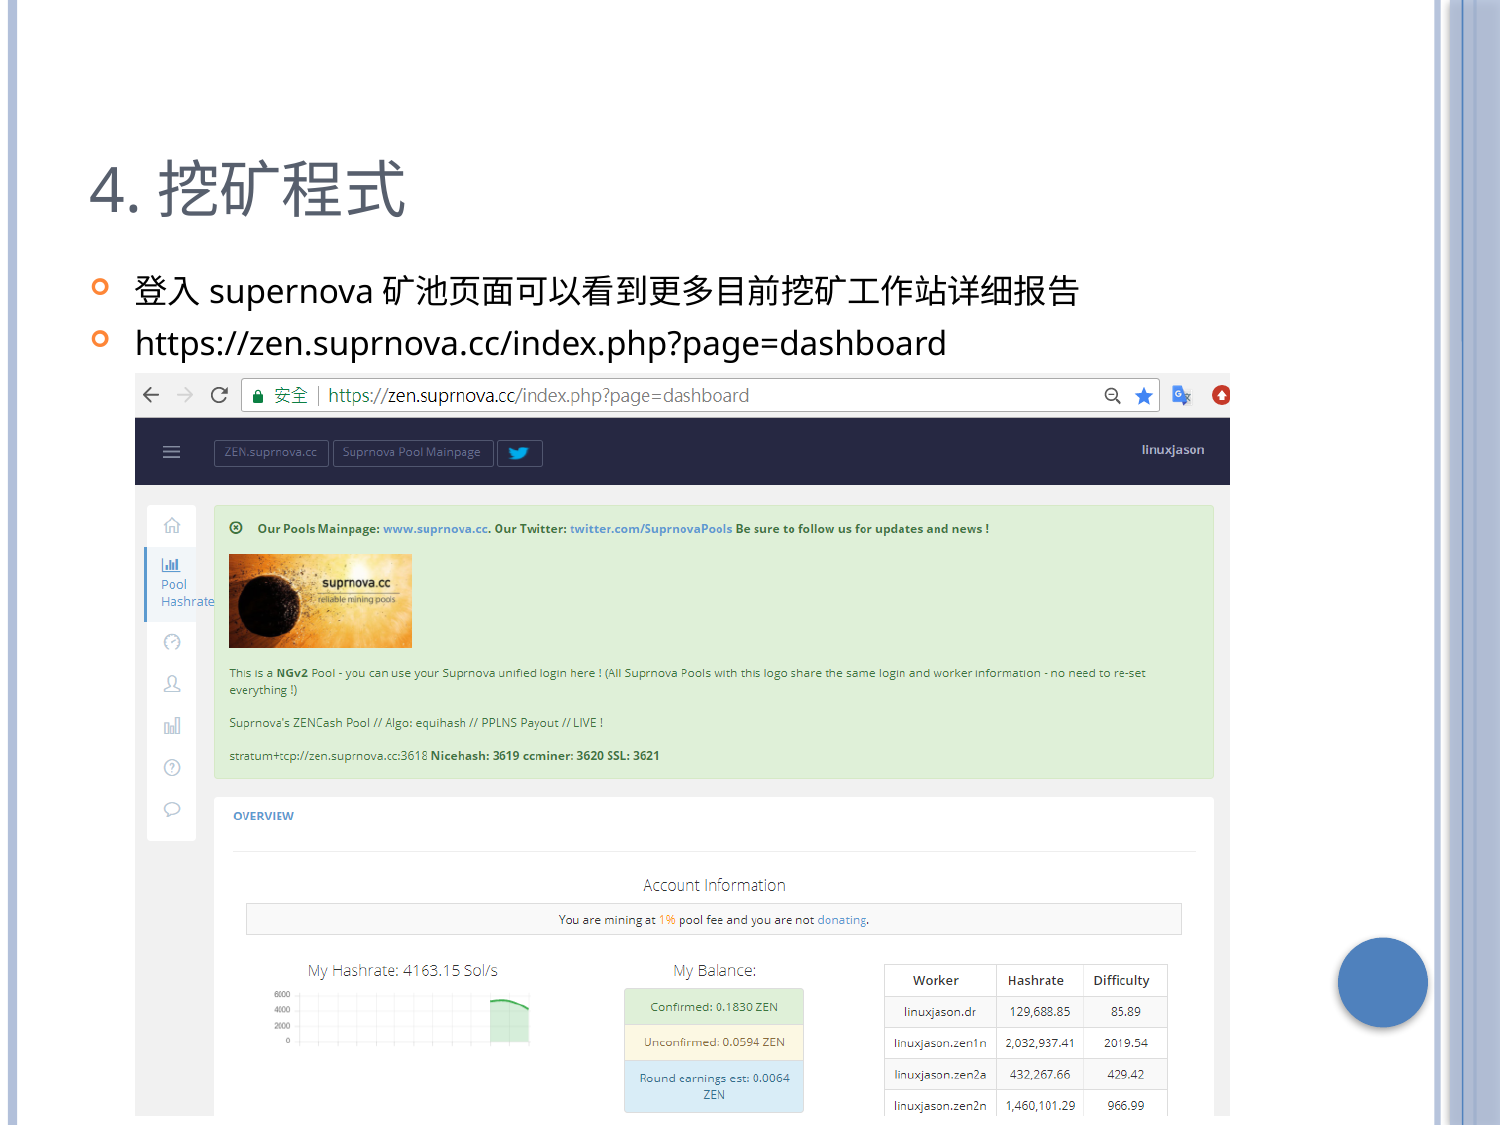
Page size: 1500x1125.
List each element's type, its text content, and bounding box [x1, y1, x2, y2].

picture [135, 373, 1230, 1116]
text_box 登入supernova矿池页面可以看到更多目前挖矿工作站详细报告 https://zen.suprnova.cc/index.php?page=dashboard [74, 262, 1300, 1062]
text_box 4.挖矿程式 [74, 45, 1300, 233]
